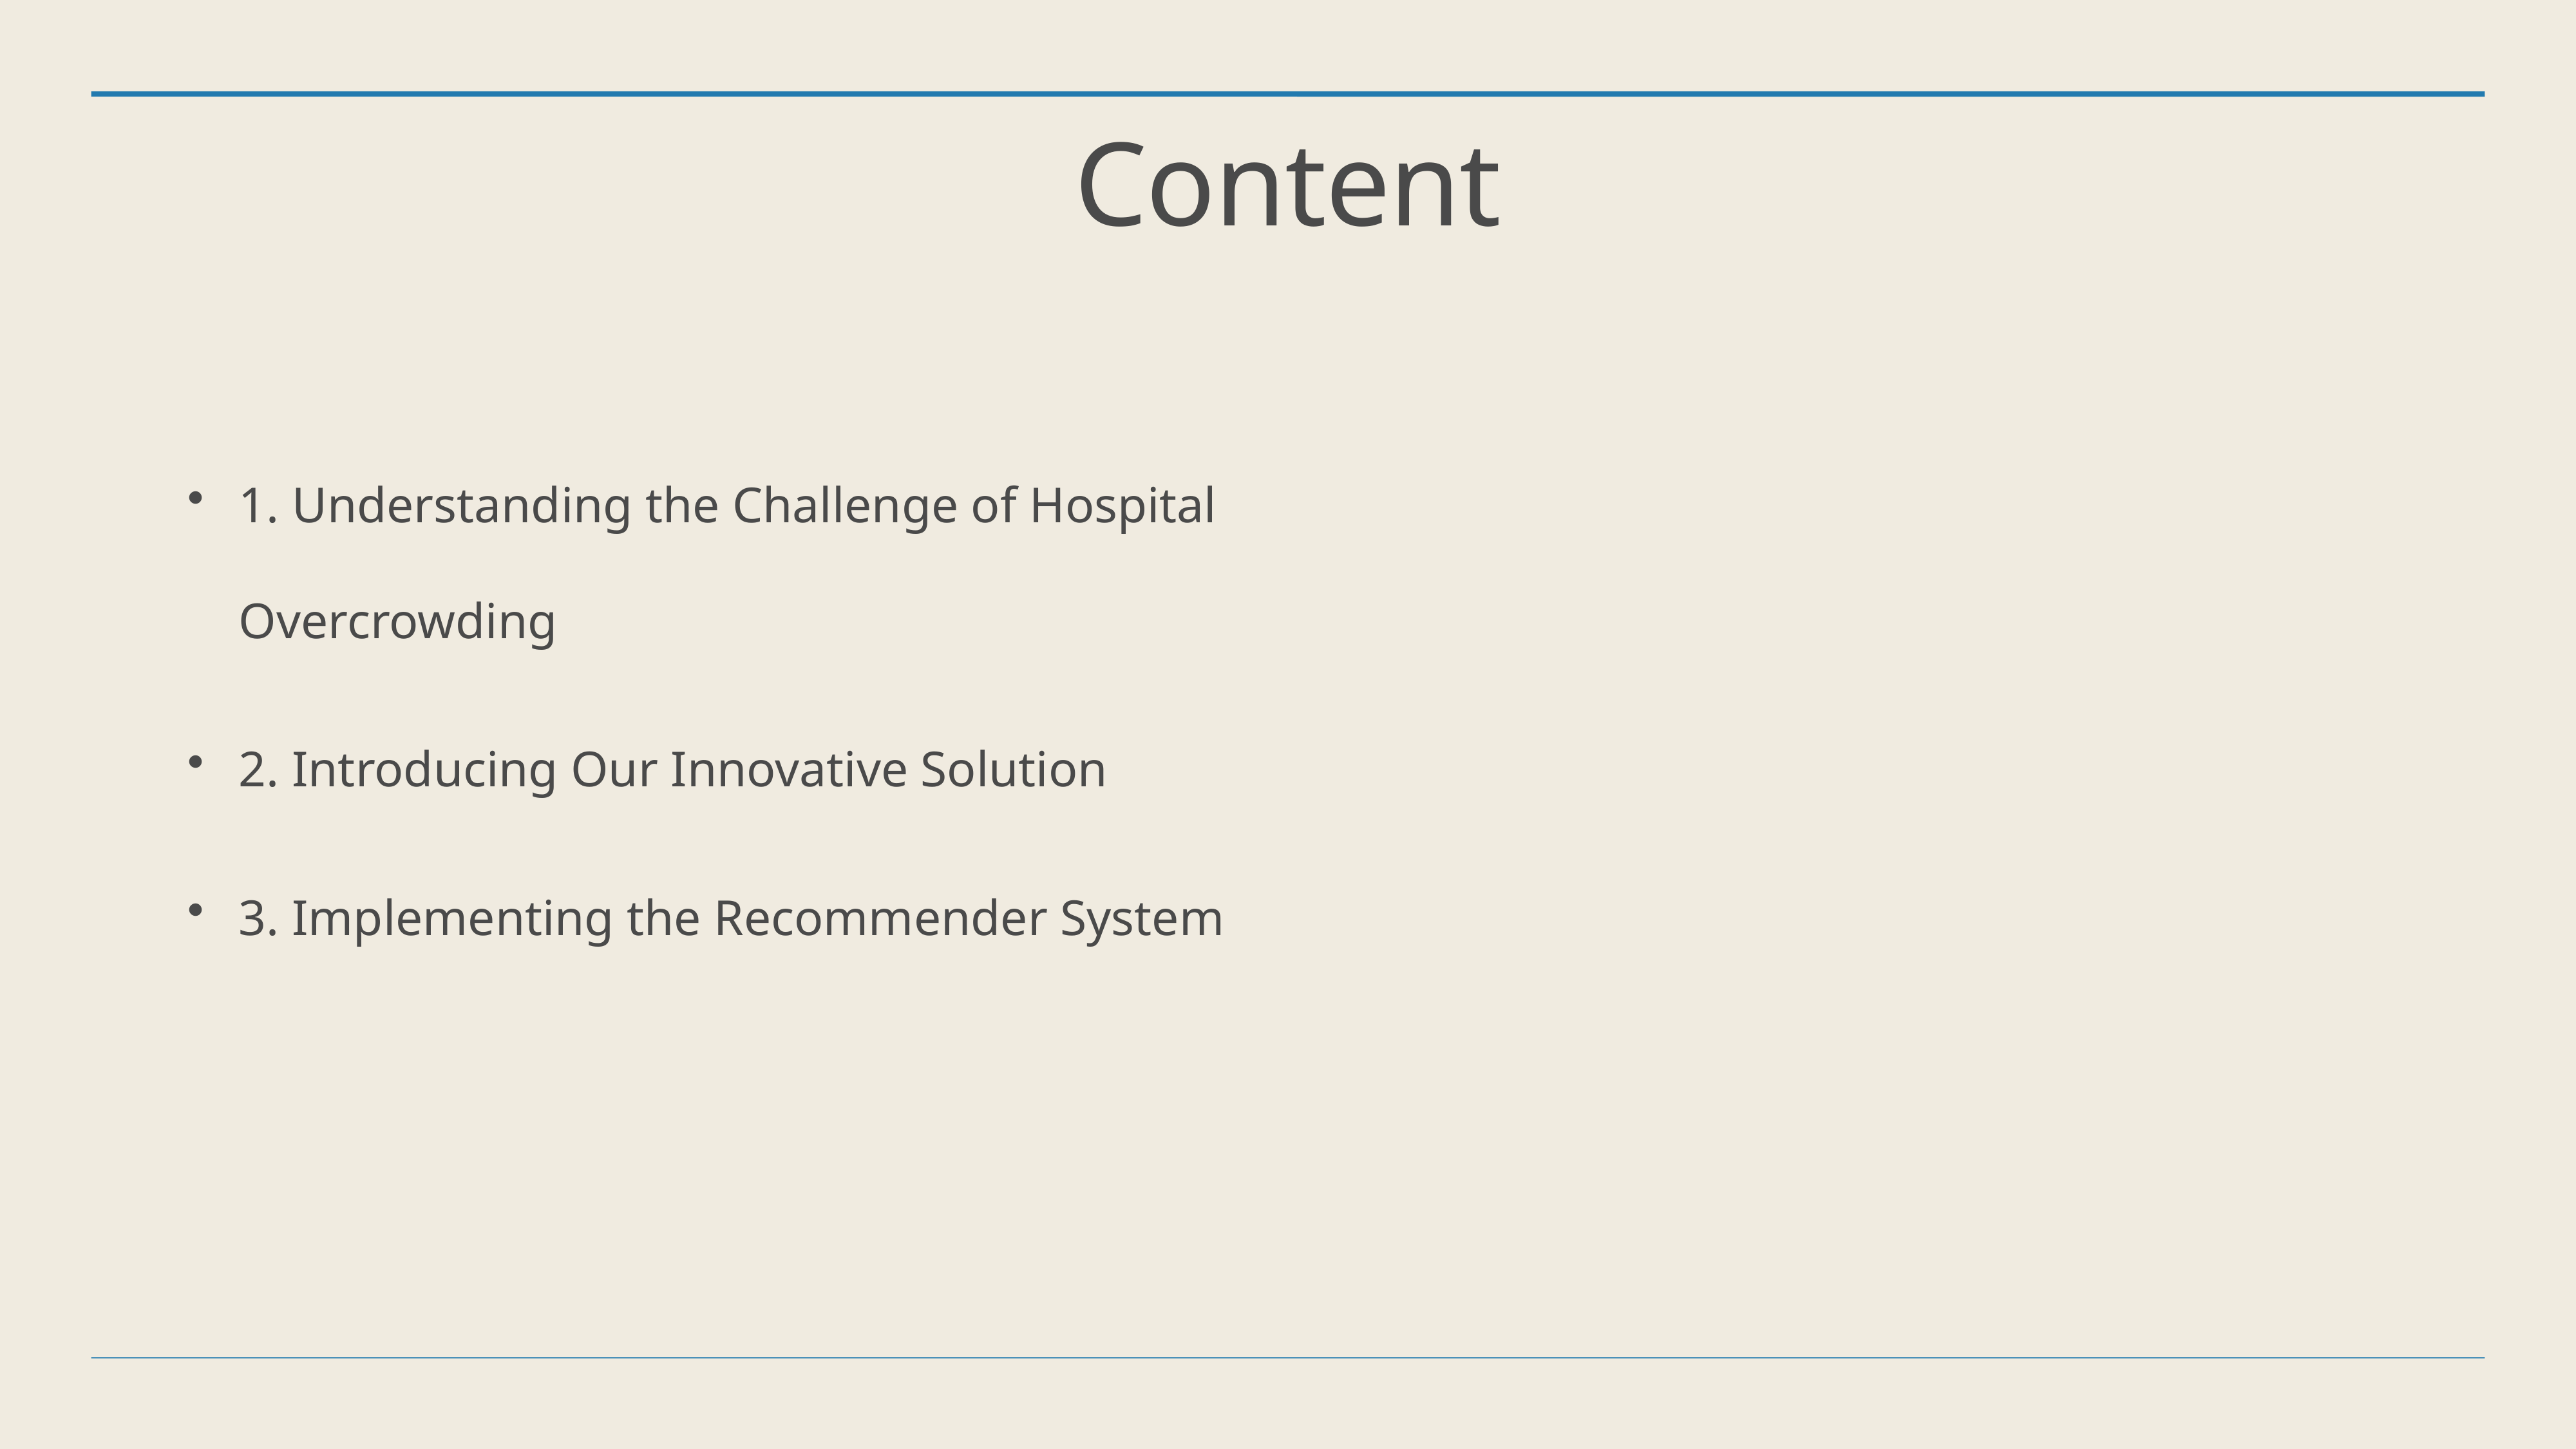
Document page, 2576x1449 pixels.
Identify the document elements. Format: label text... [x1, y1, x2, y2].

title Content [182, 131, 2394, 411]
list 1. Understanding the Challenge of Hospital Overcrowding 2. Introducing Our Innovative Solution 3. Implementing the Recommender System [182, 411, 2394, 1369]
